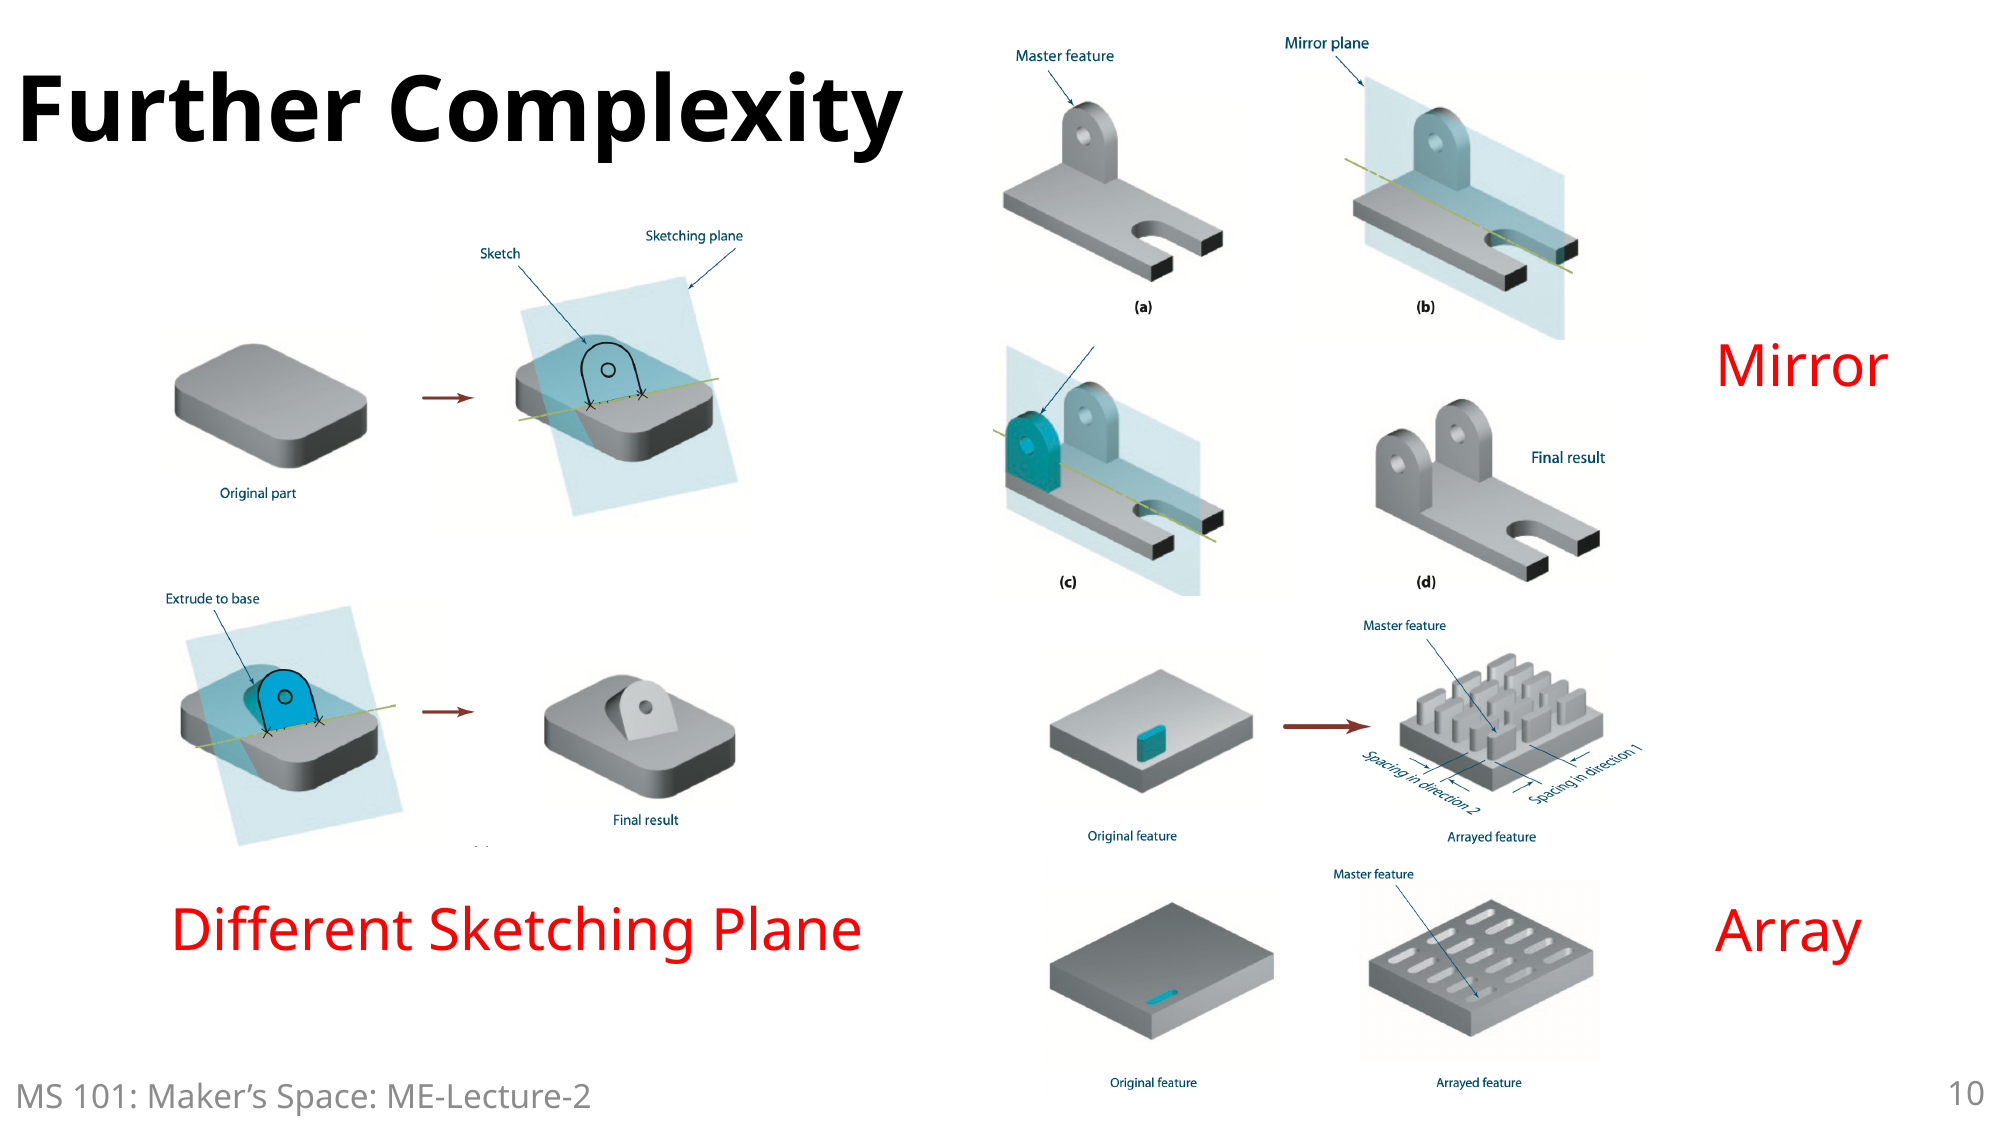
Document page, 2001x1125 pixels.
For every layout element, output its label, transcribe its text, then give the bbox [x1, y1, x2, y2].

slide_number 10 [1550, 1065, 2000, 1125]
picture [155, 220, 784, 847]
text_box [1044, 596, 1867, 1097]
title Further Complexity [0, 3, 1943, 221]
text_box Different Sketching Plane [155, 884, 1044, 970]
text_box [993, 30, 1895, 596]
footer MS 101: Maker’s Space: ME-Lecture-2 [0, 1065, 1045, 1125]
